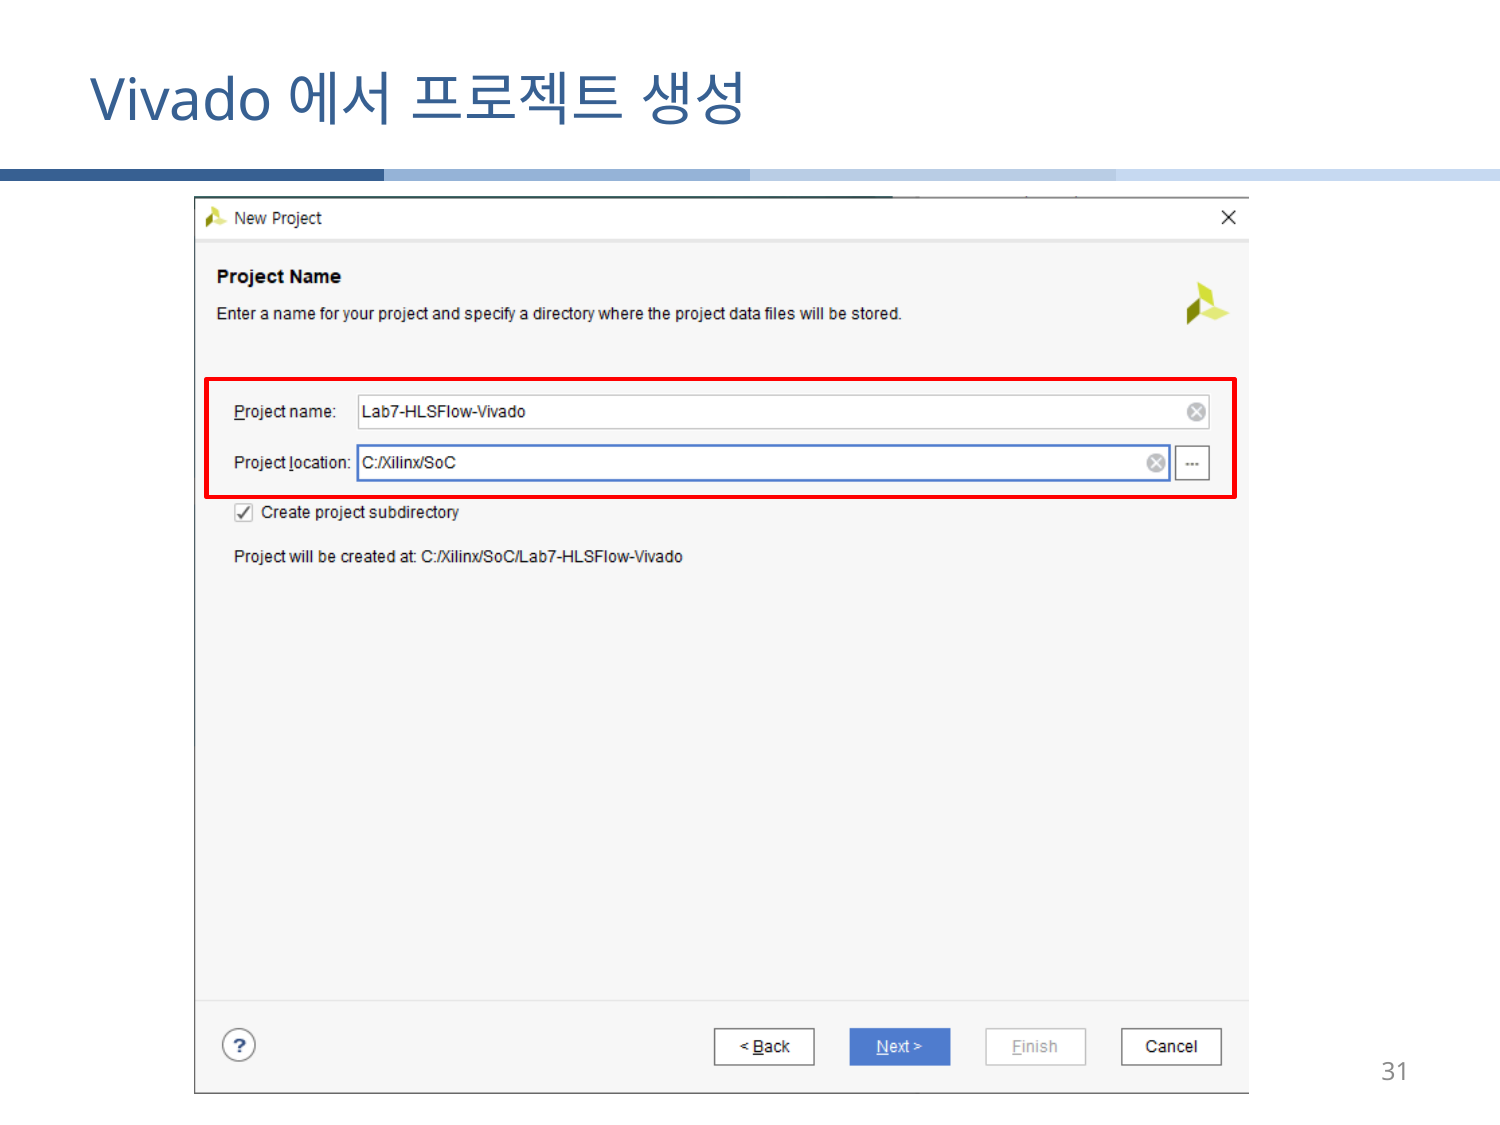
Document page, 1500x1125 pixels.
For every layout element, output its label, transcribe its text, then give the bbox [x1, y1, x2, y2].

picture [194, 195, 1249, 1095]
slide_number 31 [1246, 1042, 1425, 1103]
title Vivado에서 프로젝트 생성 [75, 24, 1425, 170]
